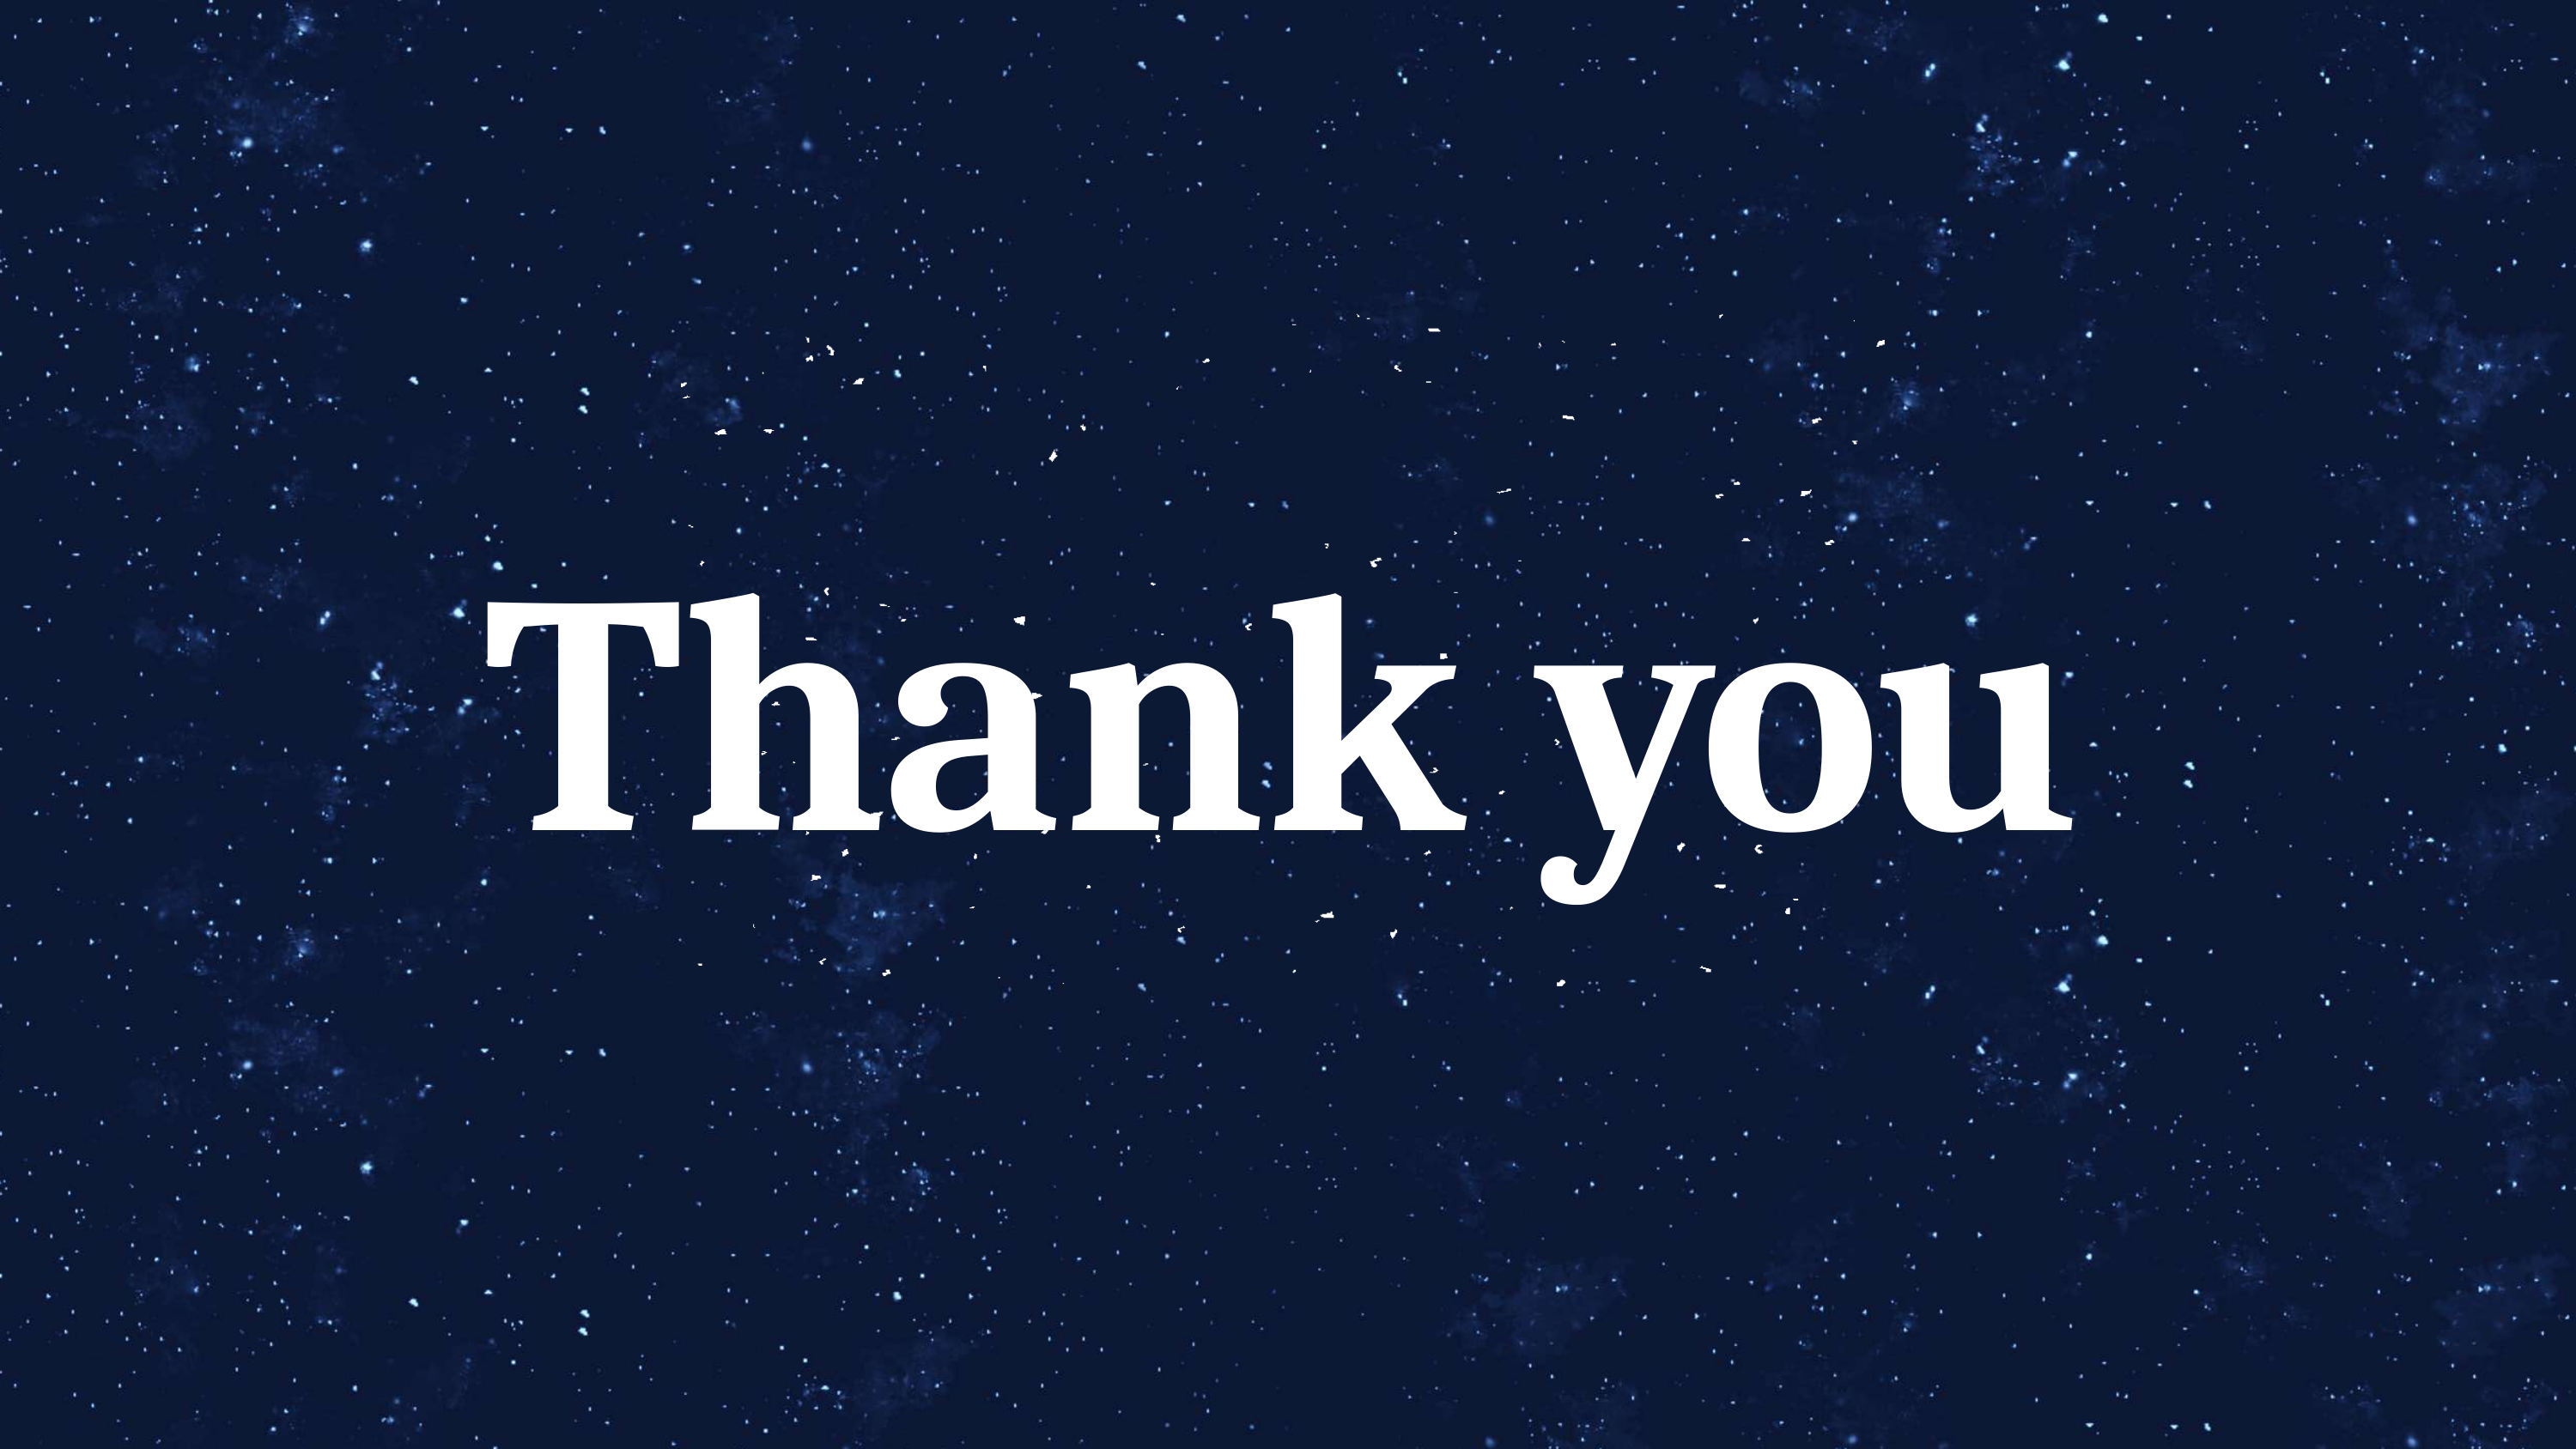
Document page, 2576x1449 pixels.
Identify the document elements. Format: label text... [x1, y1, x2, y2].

picture [0, 0, 2576, 1449]
title Thank you [482, 488, 676, 899]
title Thank you [1894, 488, 2117, 899]
